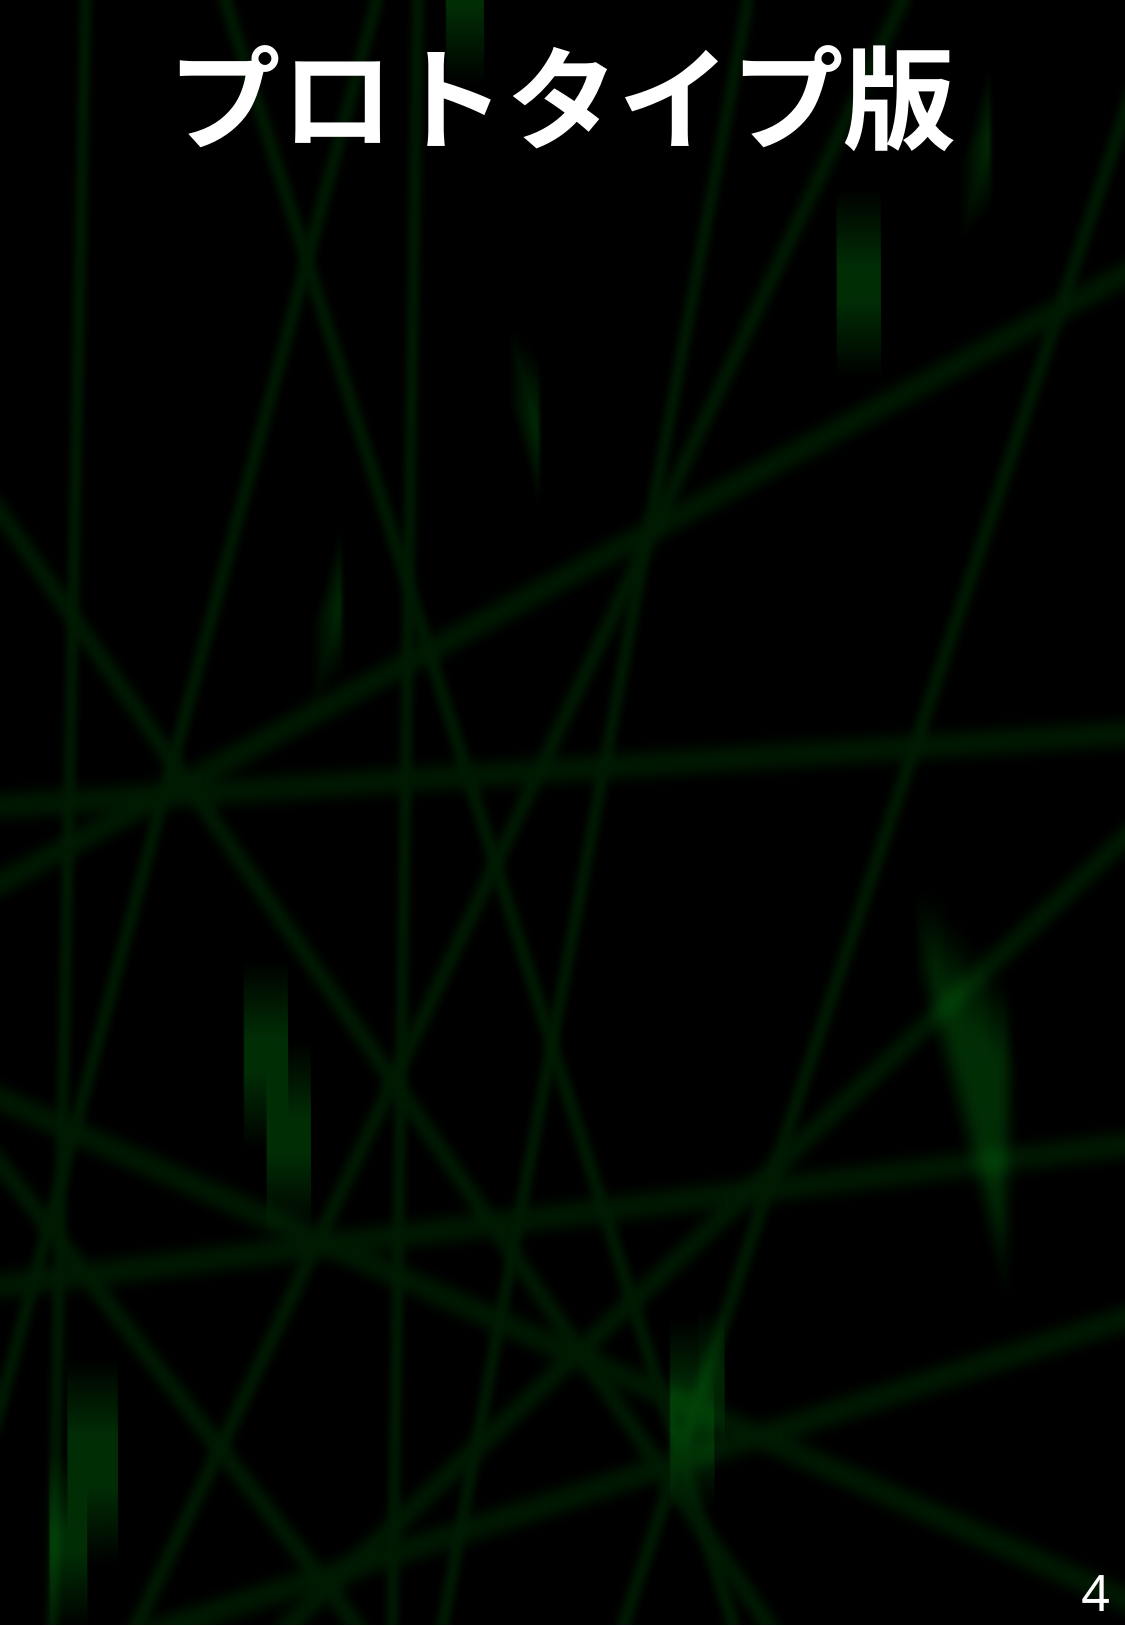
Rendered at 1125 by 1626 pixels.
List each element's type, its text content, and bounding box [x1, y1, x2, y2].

picture [0, 0, 1125, 1625]
text_box 4 [871, 1557, 1125, 1625]
text_box プロトタイプ版 [100, 21, 1024, 172]
